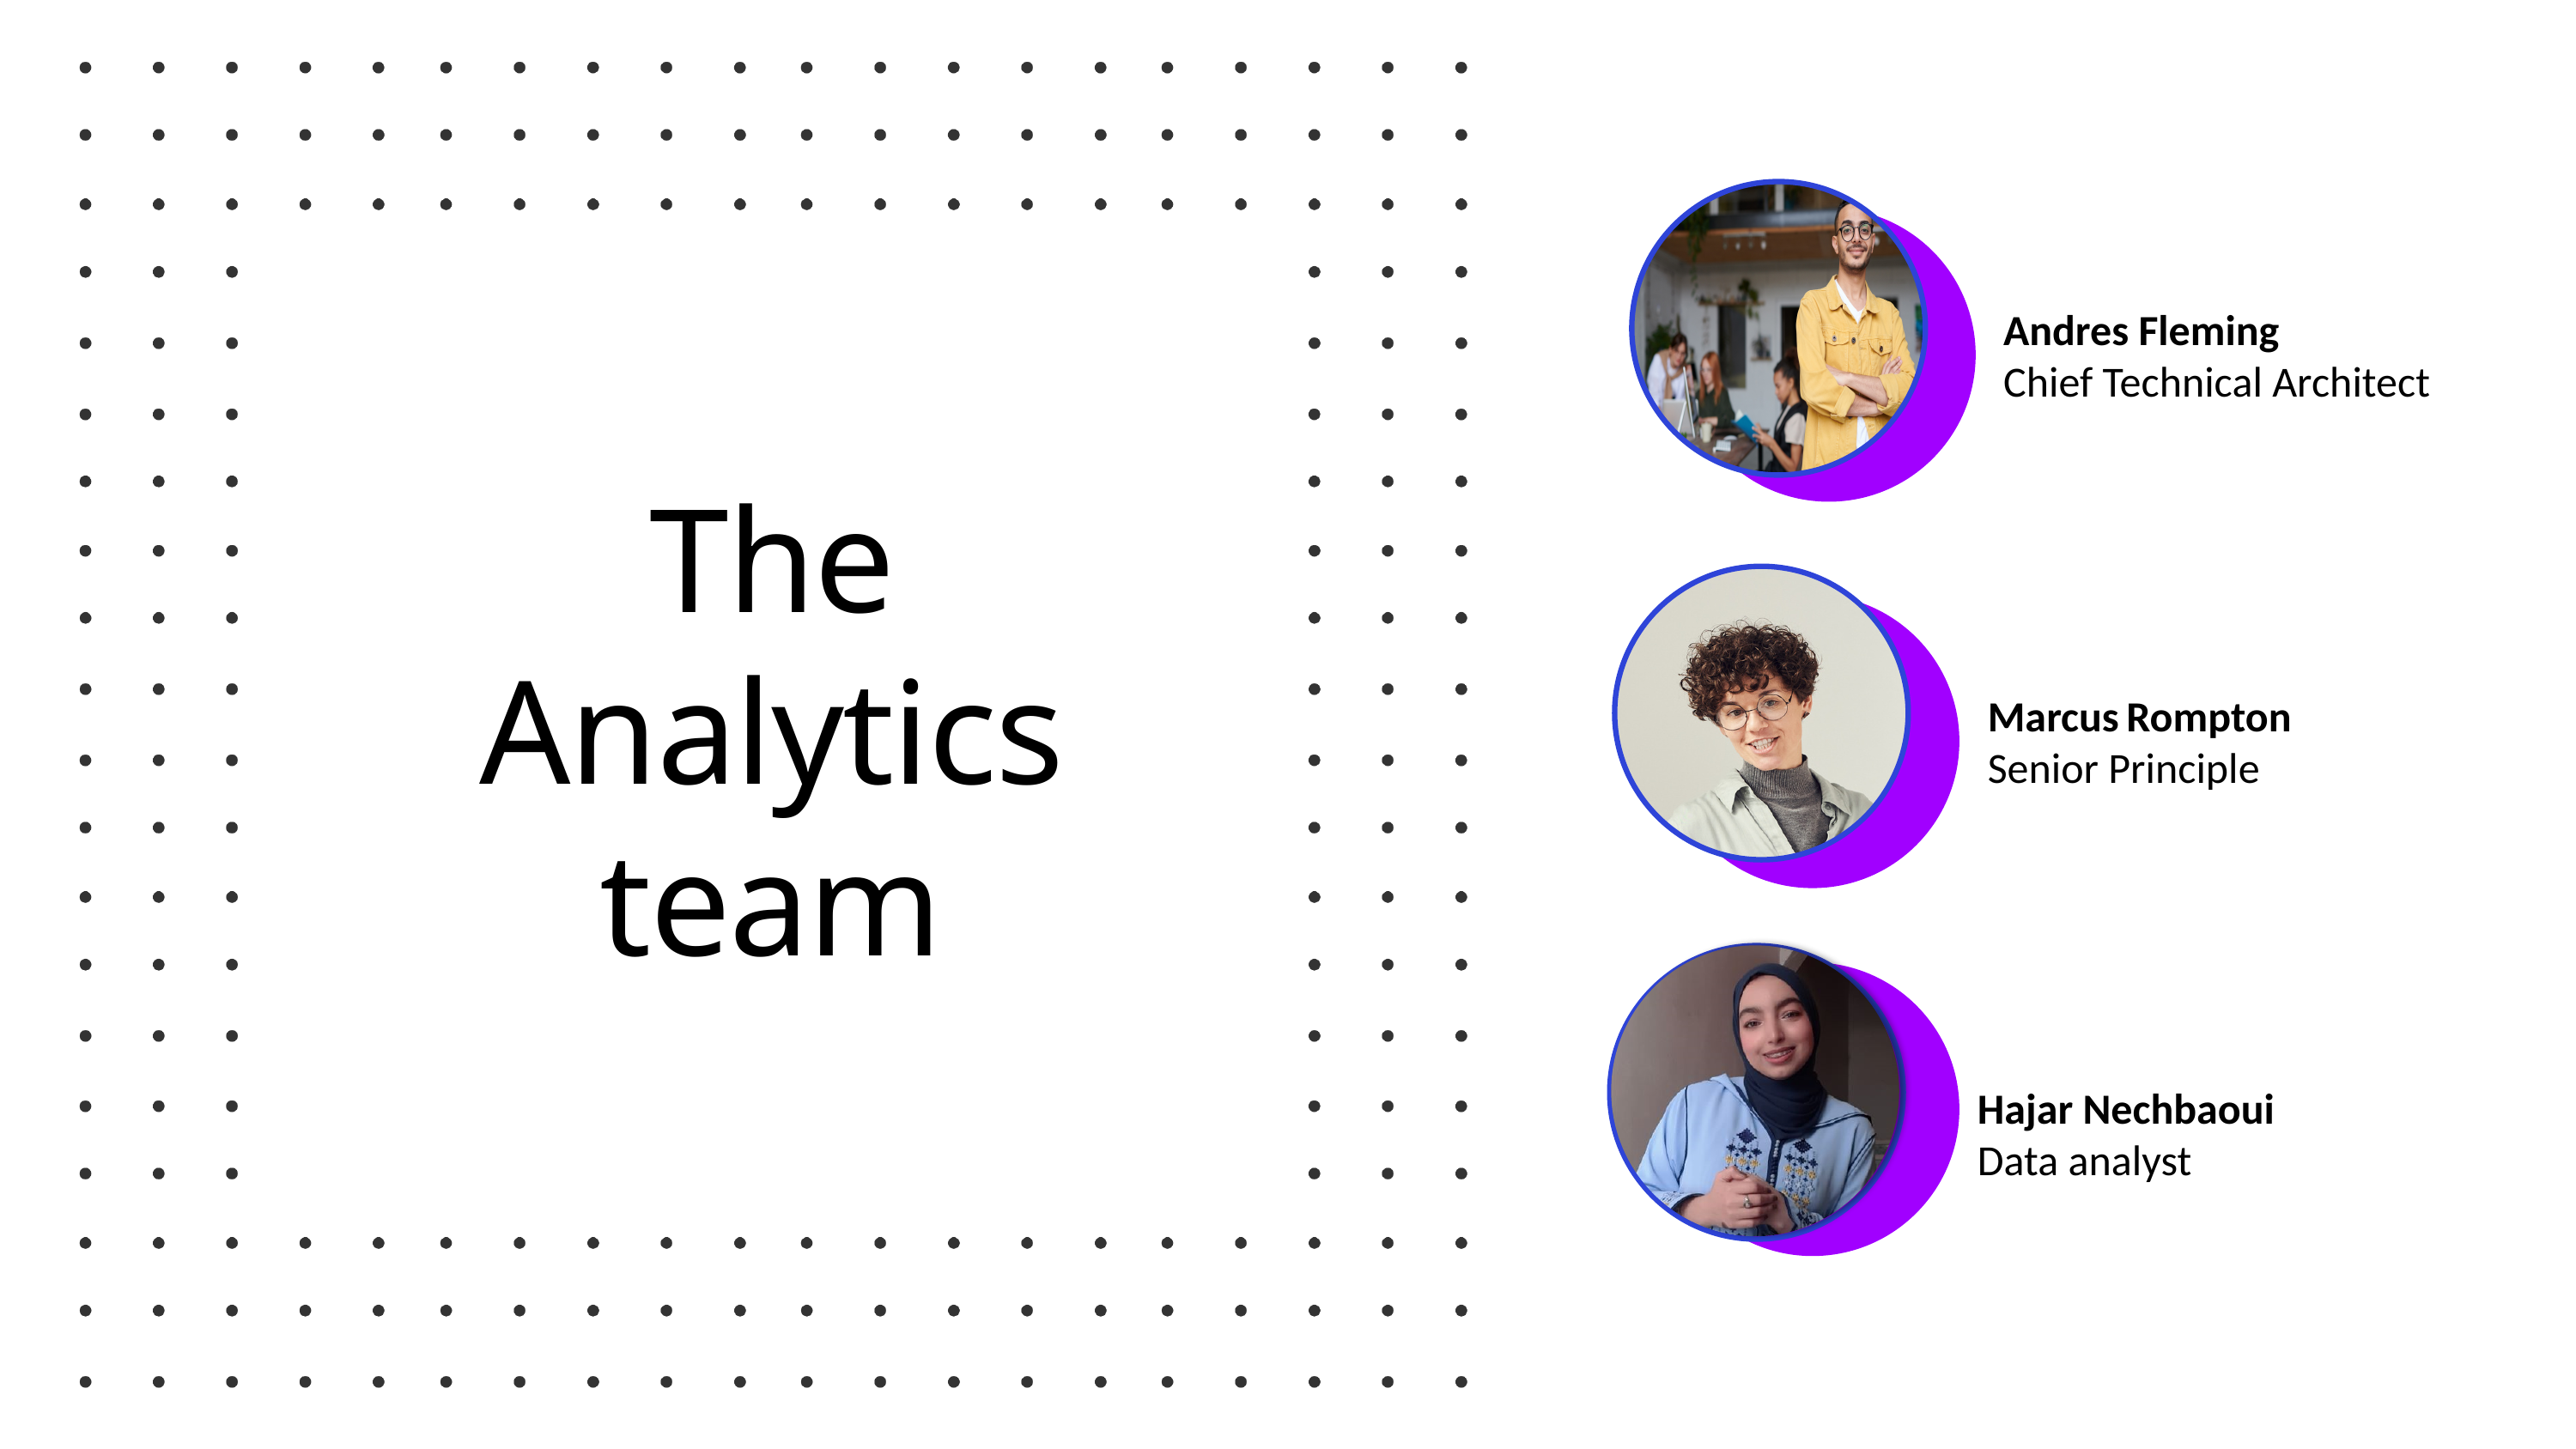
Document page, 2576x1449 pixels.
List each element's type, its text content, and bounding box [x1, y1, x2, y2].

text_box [70, 57, 1472, 1392]
text_box Hajar Nechbaoui Data analyst [1965, 1074, 2502, 1191]
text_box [1607, 563, 1916, 863]
picture [1611, 945, 1899, 1237]
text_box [1625, 175, 1933, 482]
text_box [1681, 208, 1977, 502]
text_box Marcus Rompton Senior Principle [1975, 682, 2512, 798]
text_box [1665, 961, 1960, 1257]
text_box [1665, 594, 1960, 888]
text_box Andres Fleming Chief Technical Architect [1990, 296, 2528, 413]
